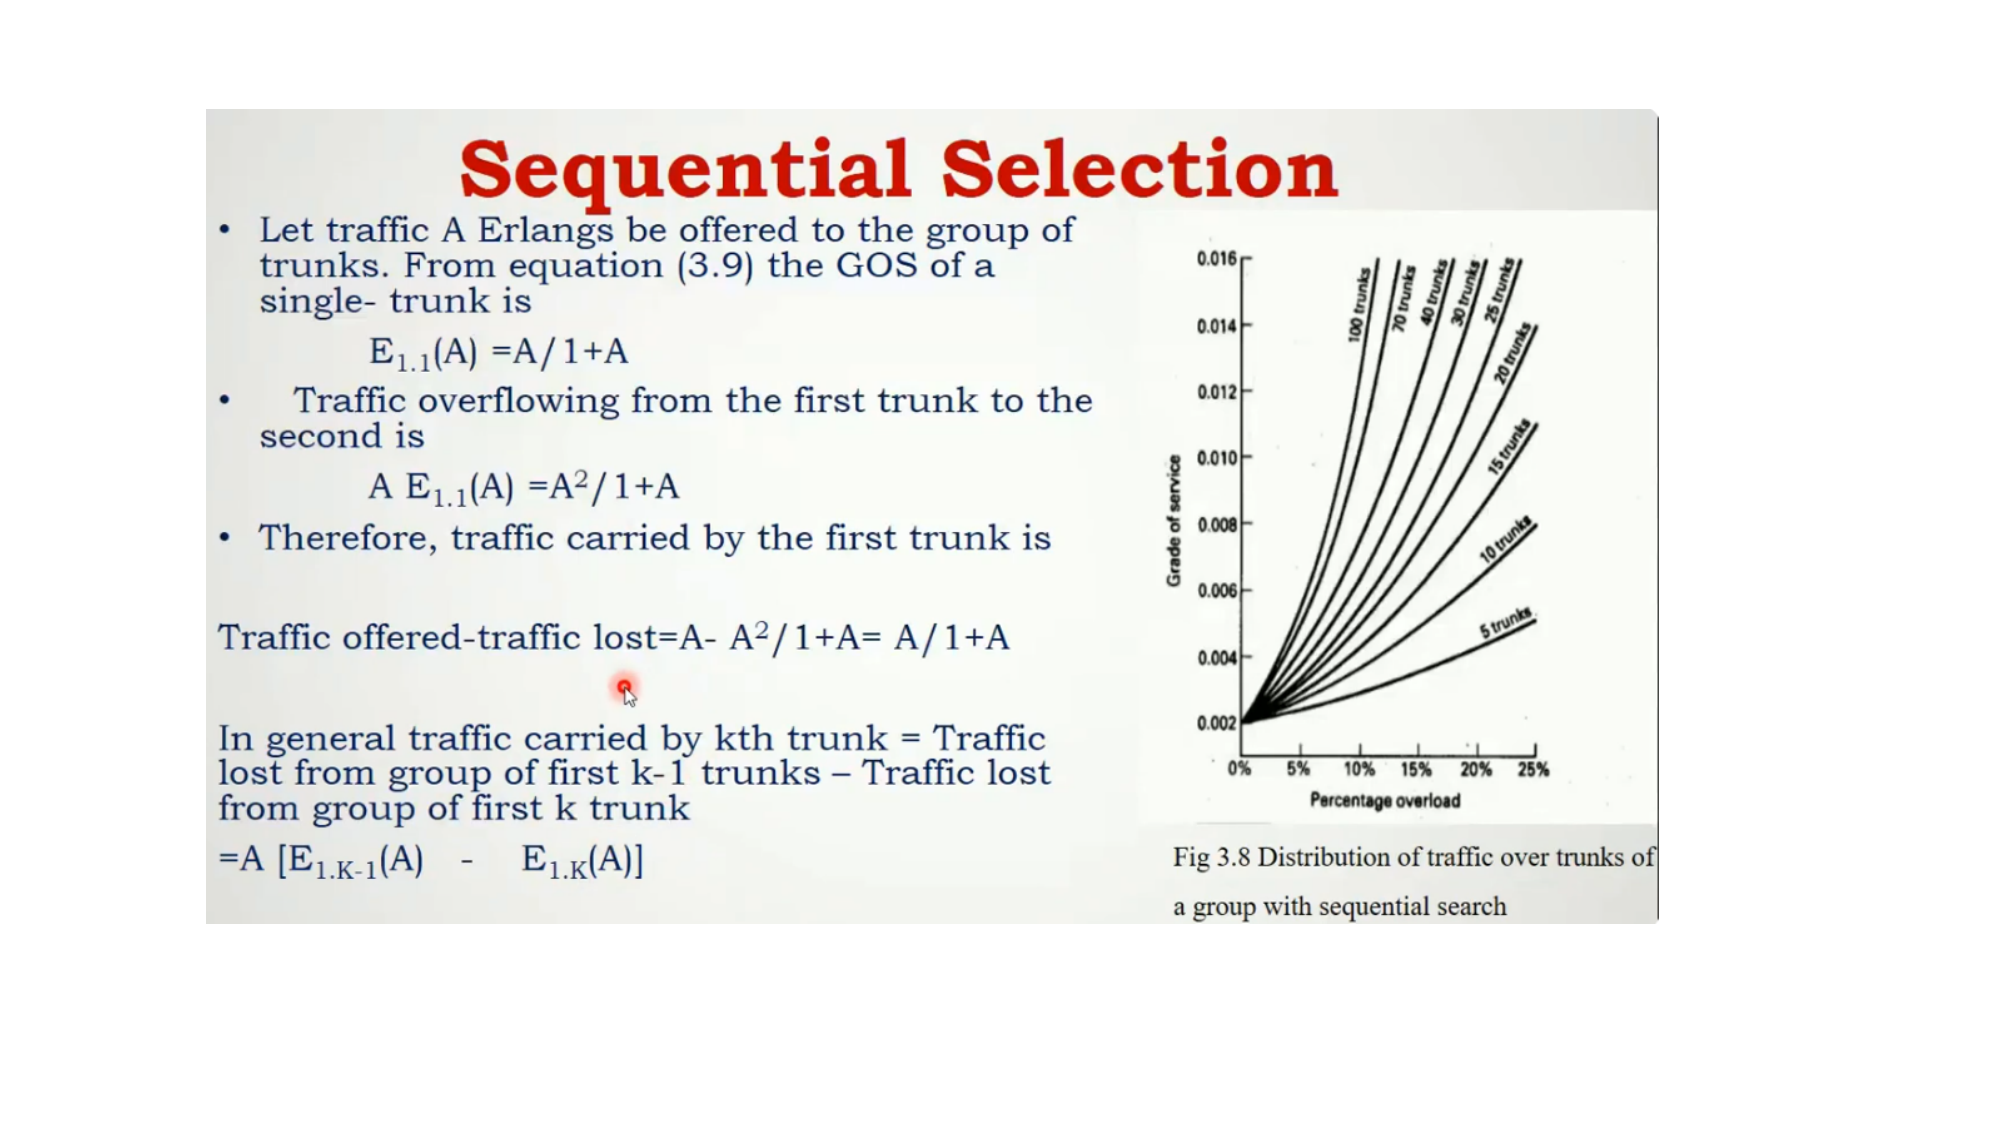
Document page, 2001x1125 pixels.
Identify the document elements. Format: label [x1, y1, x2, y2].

picture [206, 109, 1664, 924]
